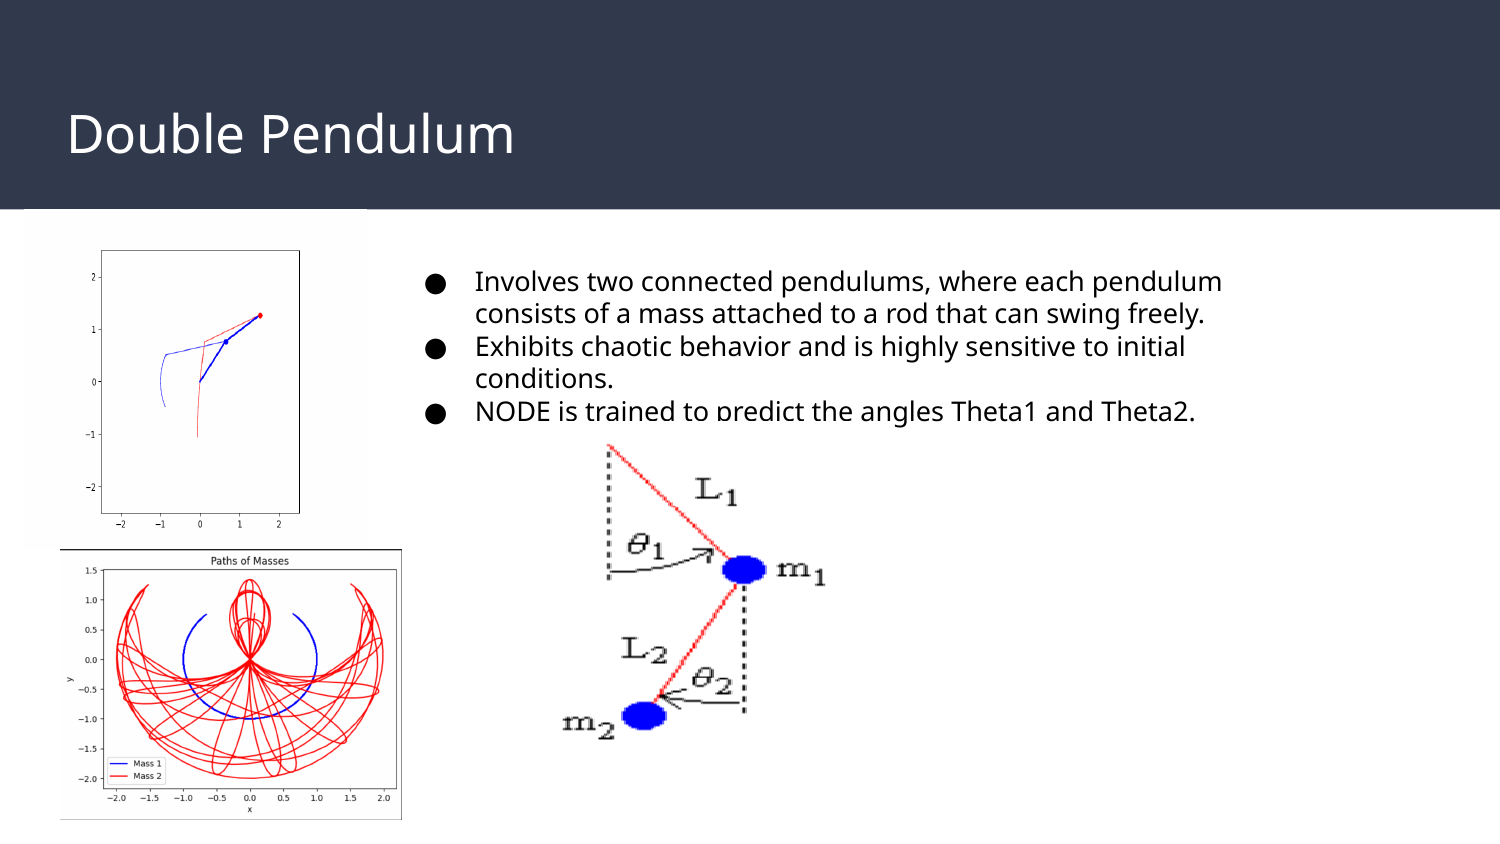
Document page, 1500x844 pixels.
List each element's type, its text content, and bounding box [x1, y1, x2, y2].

picture [541, 421, 852, 763]
picture [24, 209, 402, 820]
title Double Pendulum [51, 82, 1449, 185]
text_box Involves two connected pendulums, where each pendulum consists of a mass attached to a rod that can swing freely. Exhibits chaotic behavior and is highly sensitive to initial conditions. NODE is trained to predict the angles Theta1 and Theta2. [384, 249, 1335, 525]
